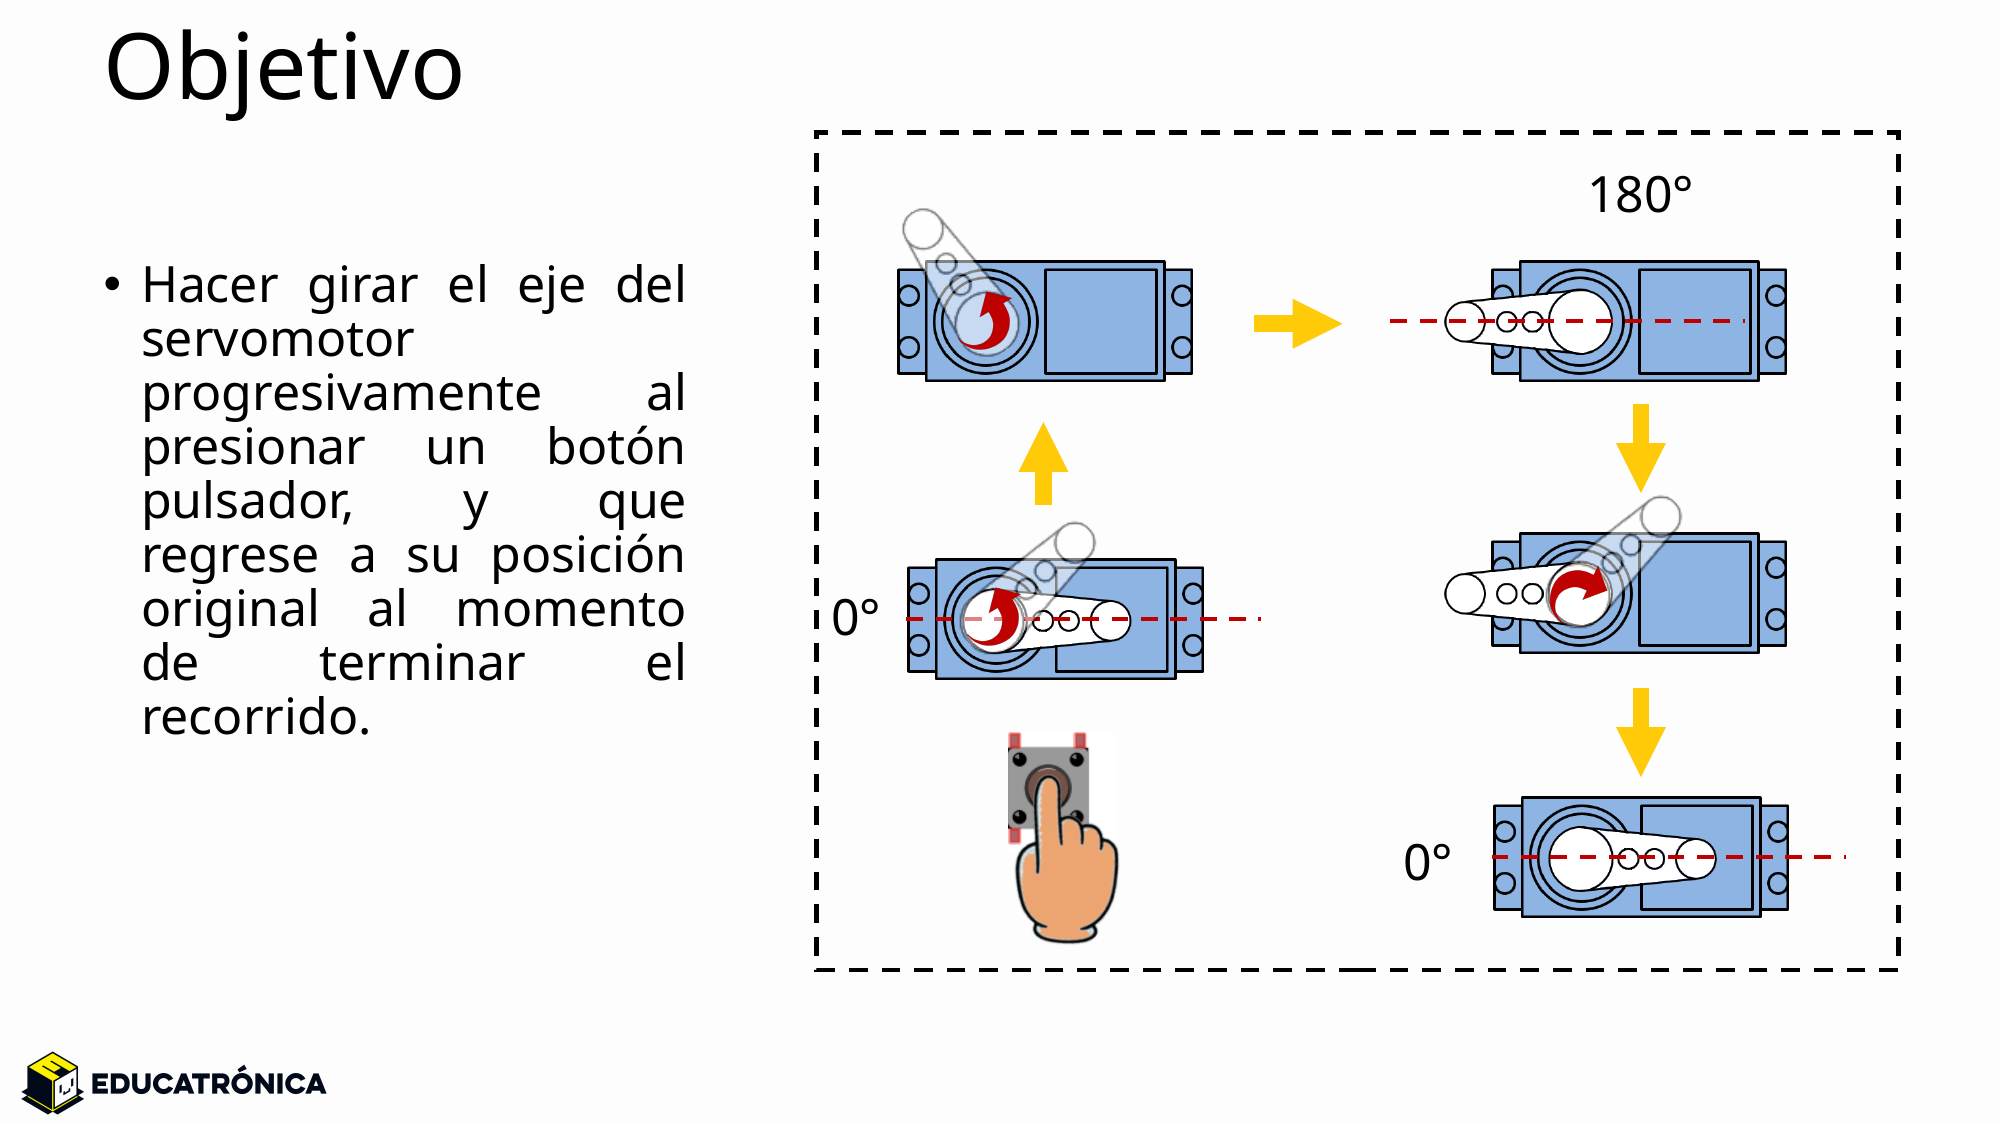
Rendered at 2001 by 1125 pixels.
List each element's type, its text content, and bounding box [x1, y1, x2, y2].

picture [19, 1048, 330, 1118]
list Hacer girar el eje del servomotor progresivamente al presionar un botón pulsador, y que regrese a su posición original al momento de terminar el recorrido. [88, 252, 703, 1037]
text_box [816, 132, 1899, 970]
title Objetivo [88, 7, 1912, 133]
